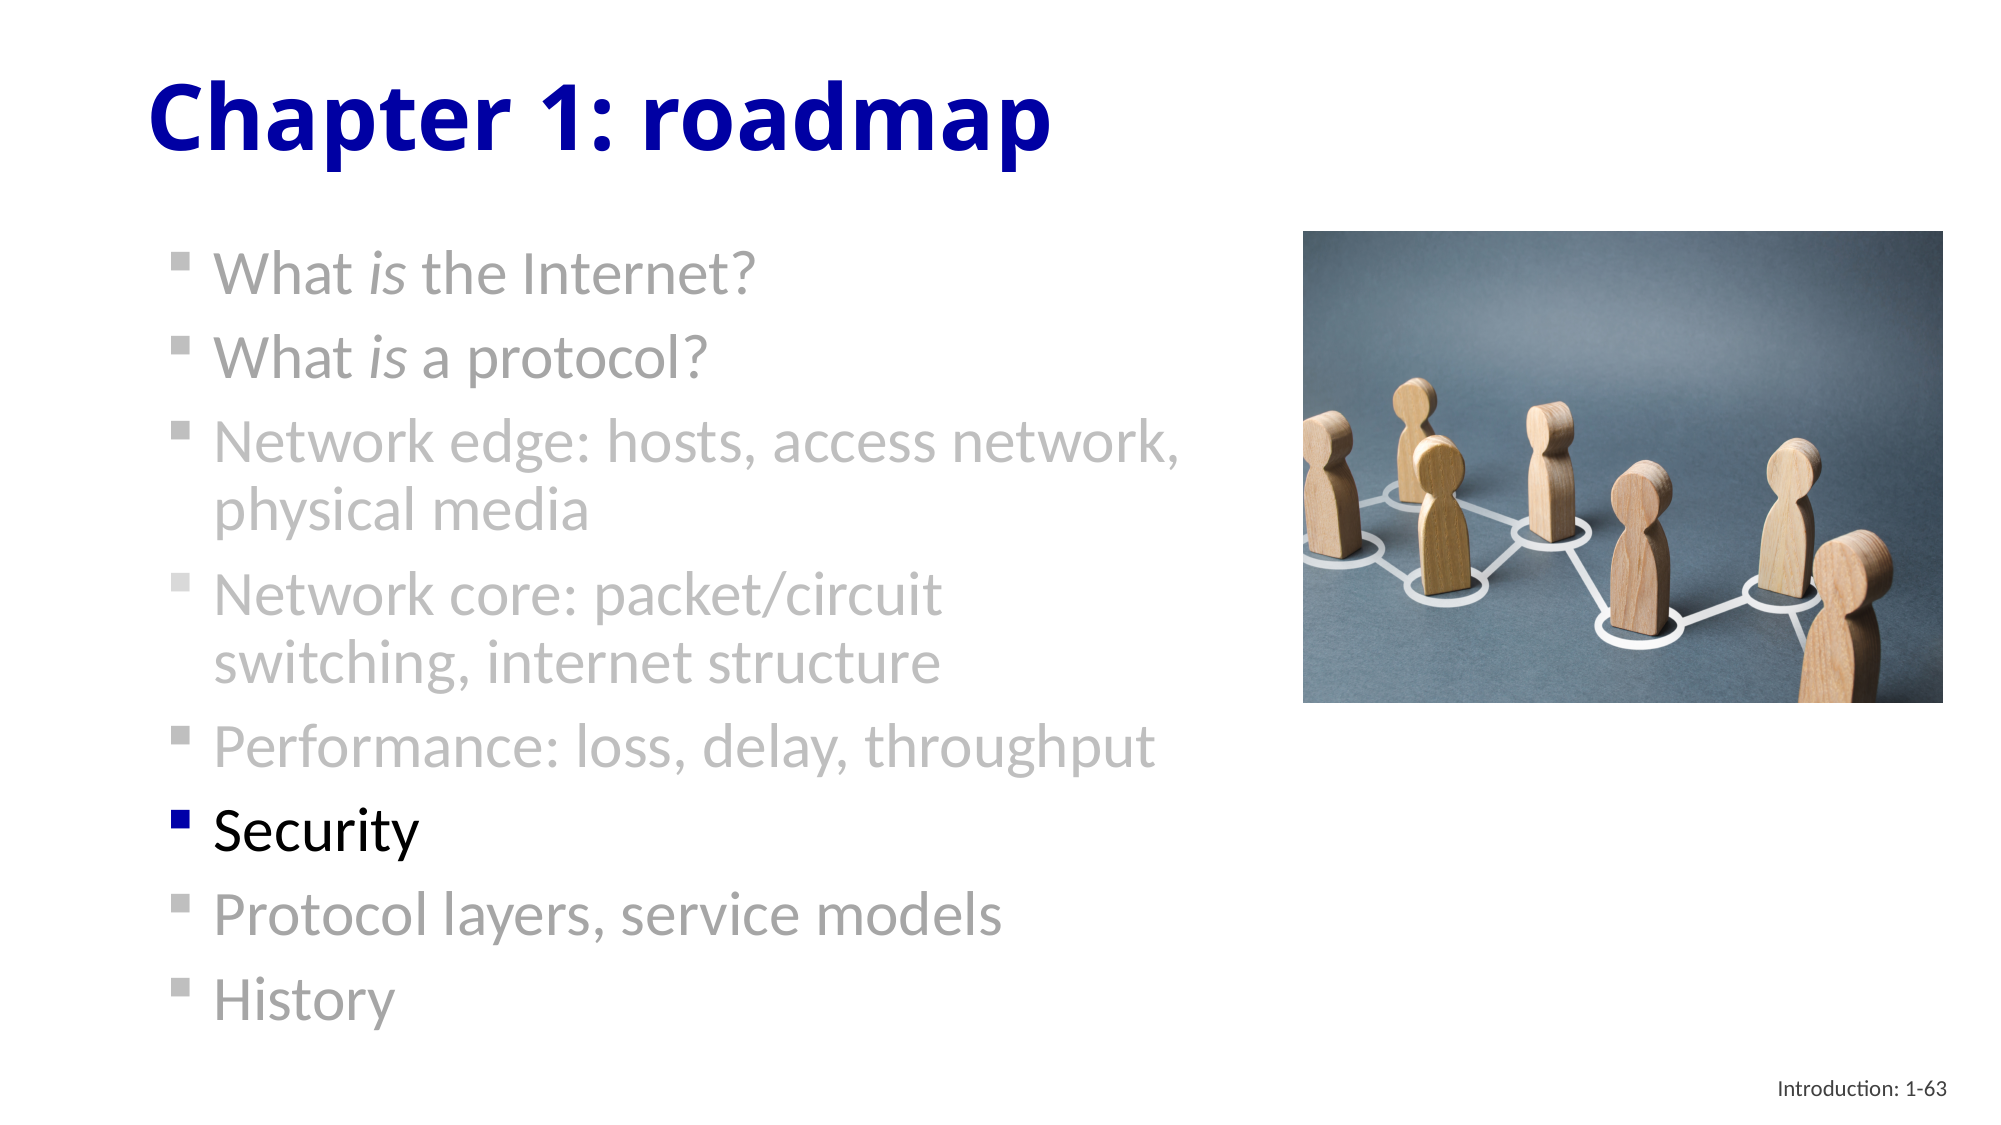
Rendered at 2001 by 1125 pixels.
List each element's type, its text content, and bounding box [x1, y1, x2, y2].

list What is the Internet? What is a protocol? Network edge: hosts, access network, physical media Network core: packet/circuit switching, internet structure Performance: loss, delay, throughput Security Protocol layers, service models History [131, 231, 1217, 1057]
title Chapter 1: roadmap [131, 47, 1856, 195]
picture [1303, 231, 1943, 703]
slide_number Introduction: 1-63 [1512, 1056, 1963, 1117]
